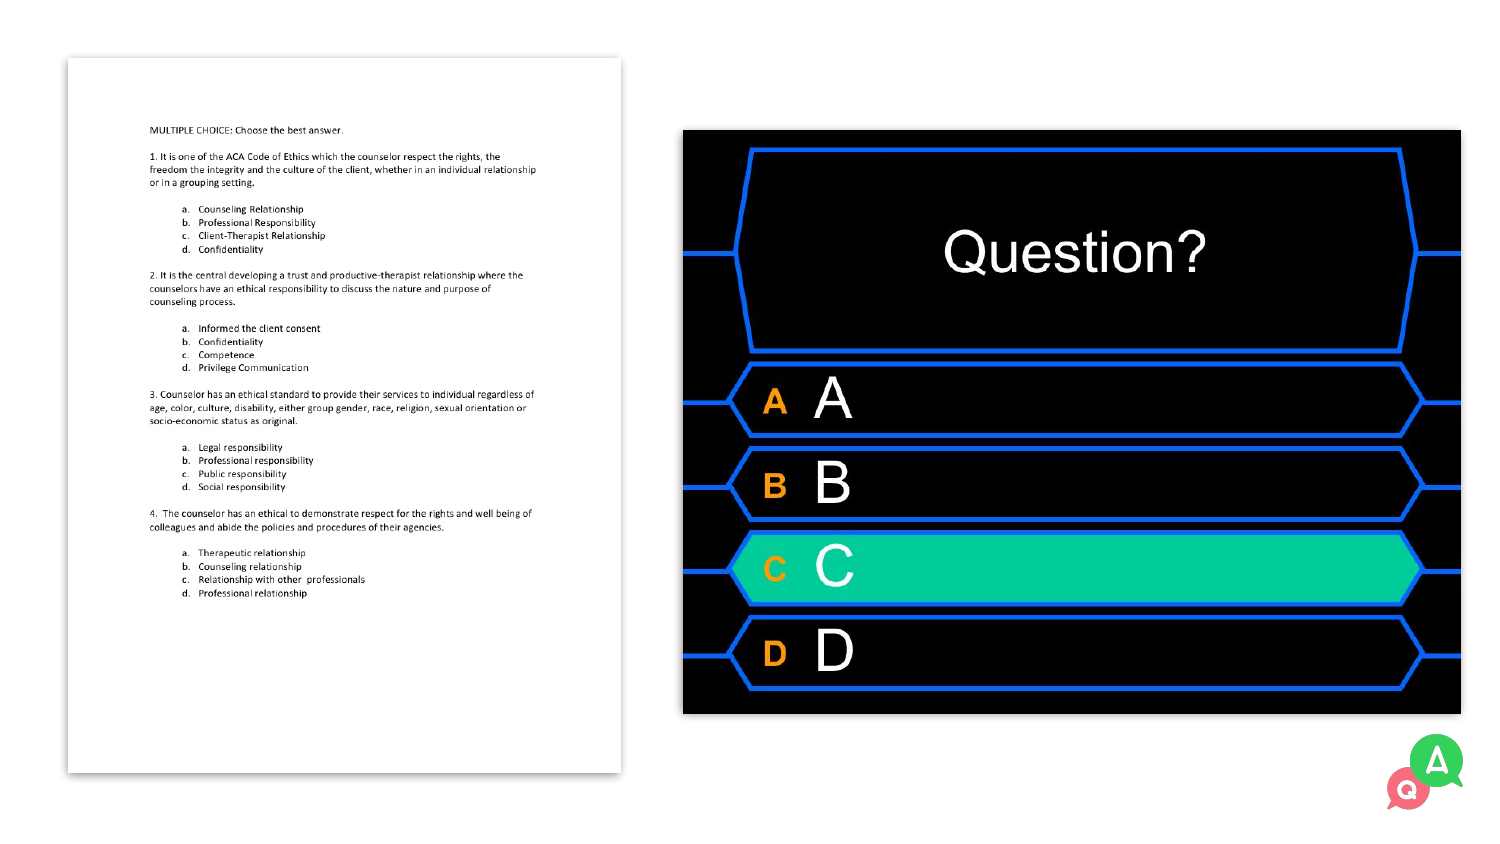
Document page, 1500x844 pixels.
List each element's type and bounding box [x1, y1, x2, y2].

picture [68, 58, 621, 773]
picture [1383, 730, 1467, 816]
picture [683, 130, 1461, 714]
